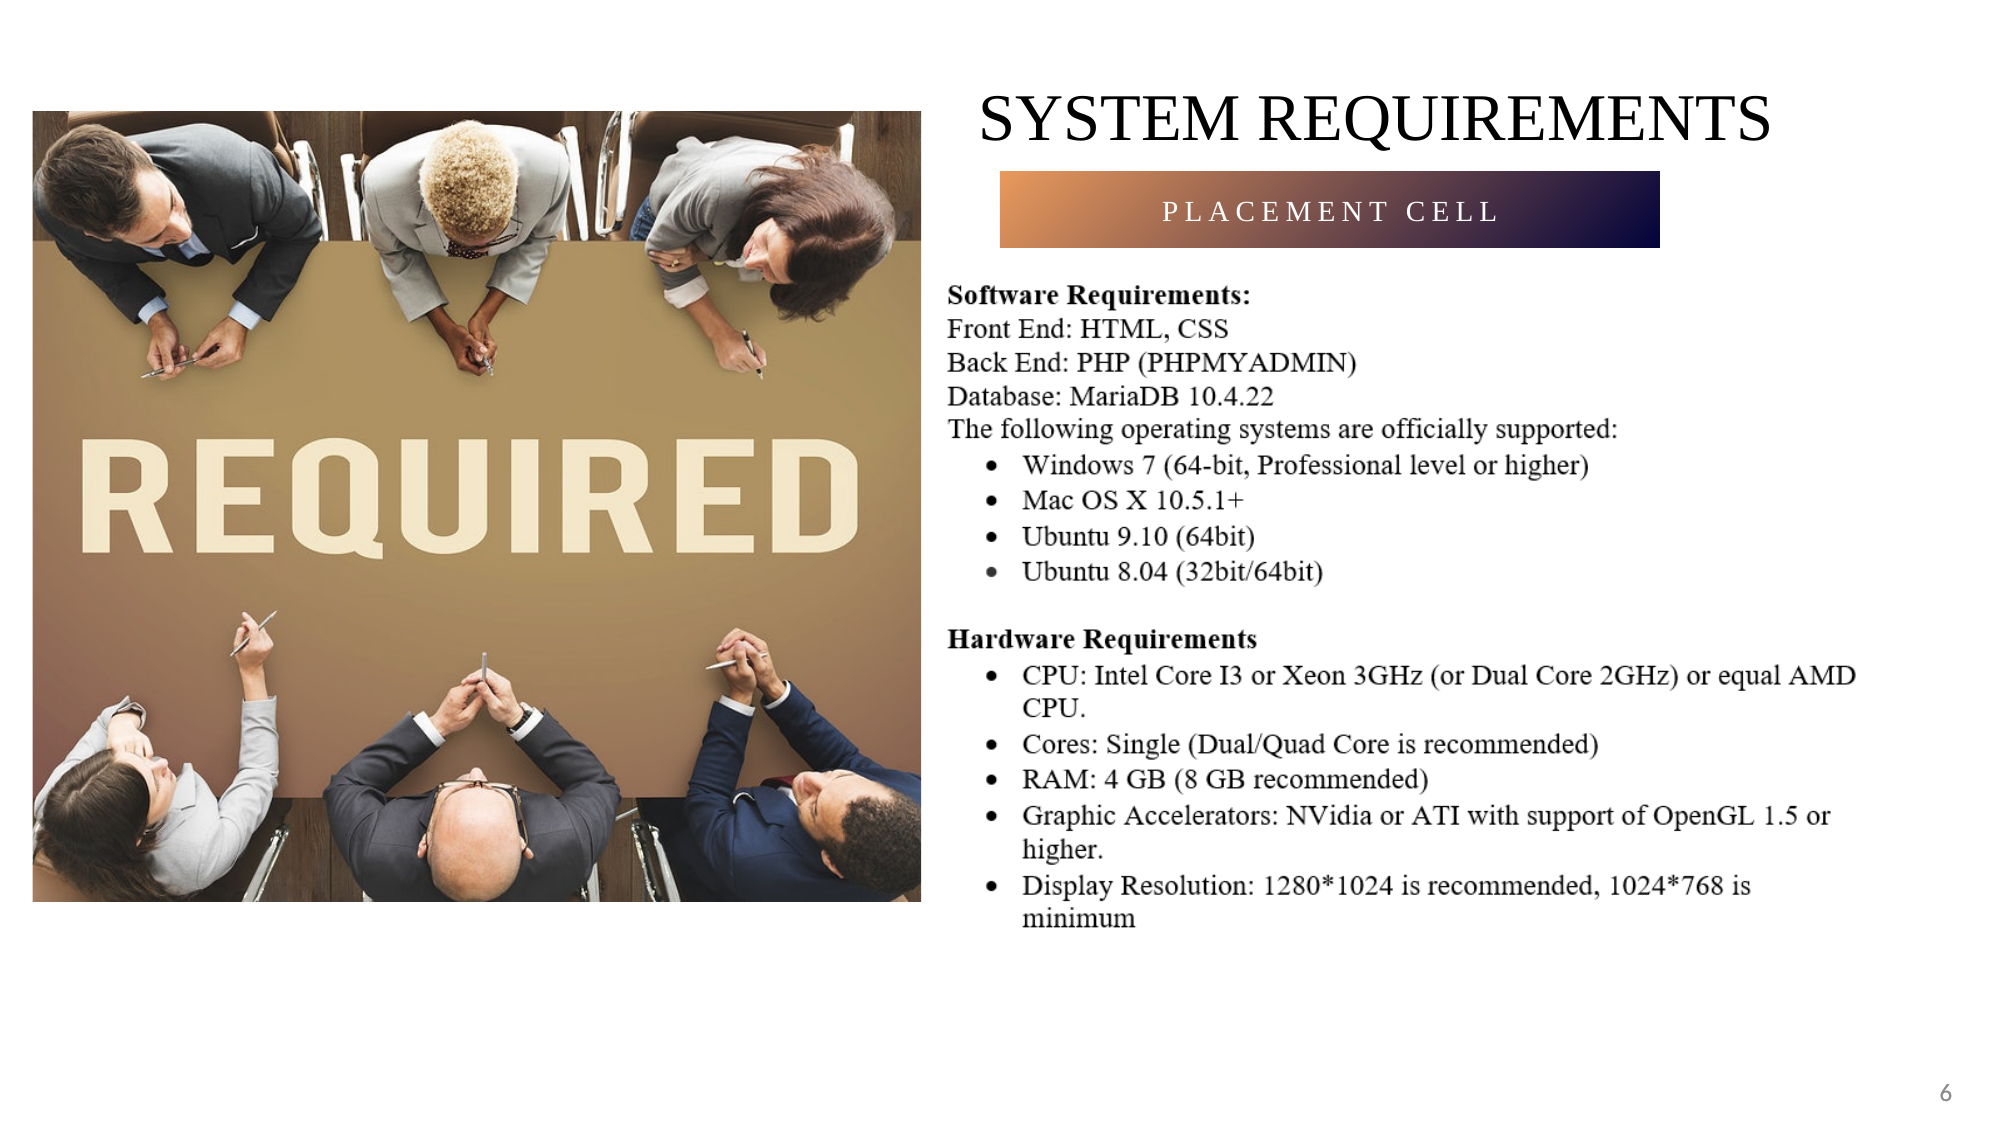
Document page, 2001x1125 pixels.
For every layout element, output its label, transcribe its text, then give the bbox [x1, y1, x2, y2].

slide_number 6 [1894, 1061, 1968, 1121]
picture [940, 268, 1862, 990]
list PLACEMENT CELL [999, 172, 1660, 248]
picture [32, 0, 922, 1091]
title SYSTEM REQUIREMENTS [963, 26, 1931, 172]
